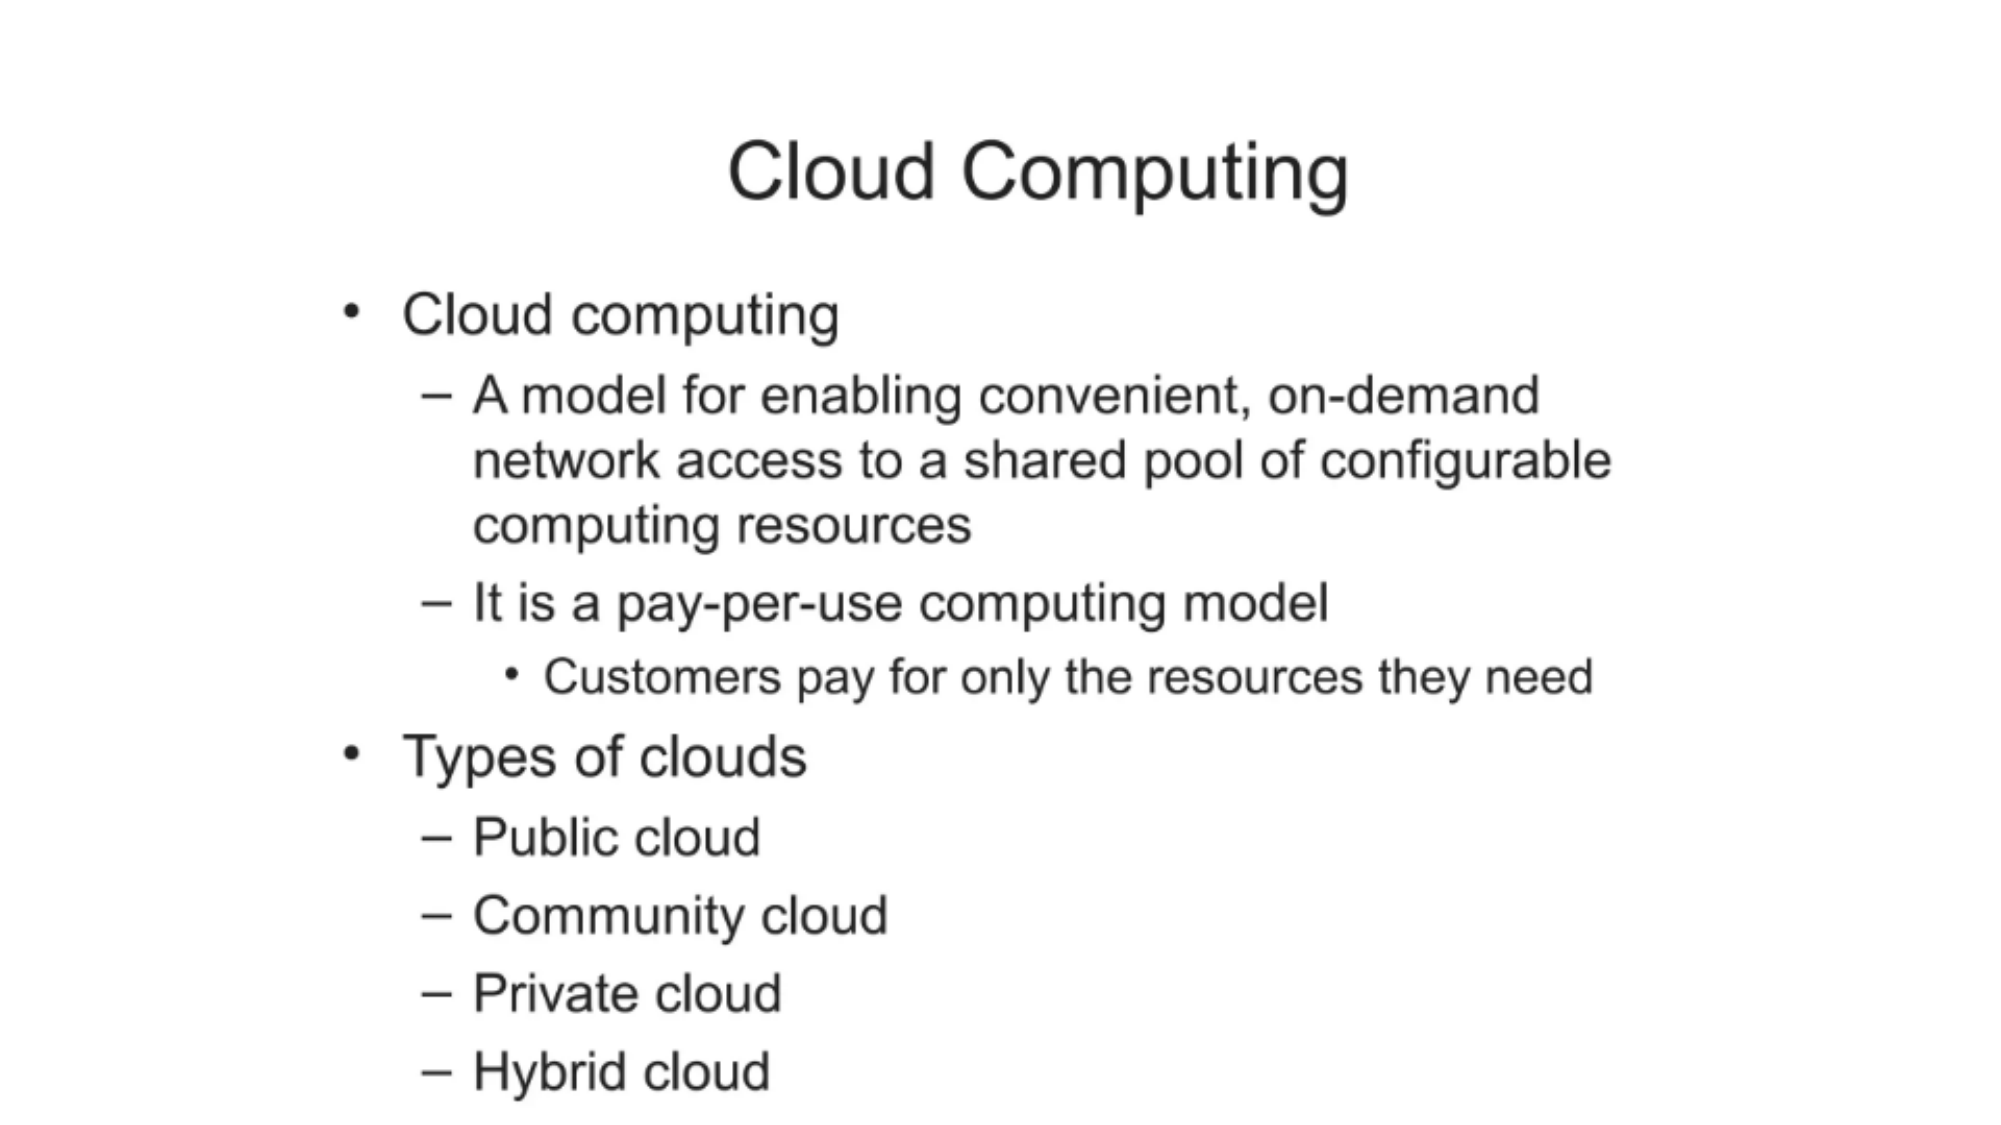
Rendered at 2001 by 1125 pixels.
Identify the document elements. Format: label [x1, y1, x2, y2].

picture [274, 13, 1726, 1112]
